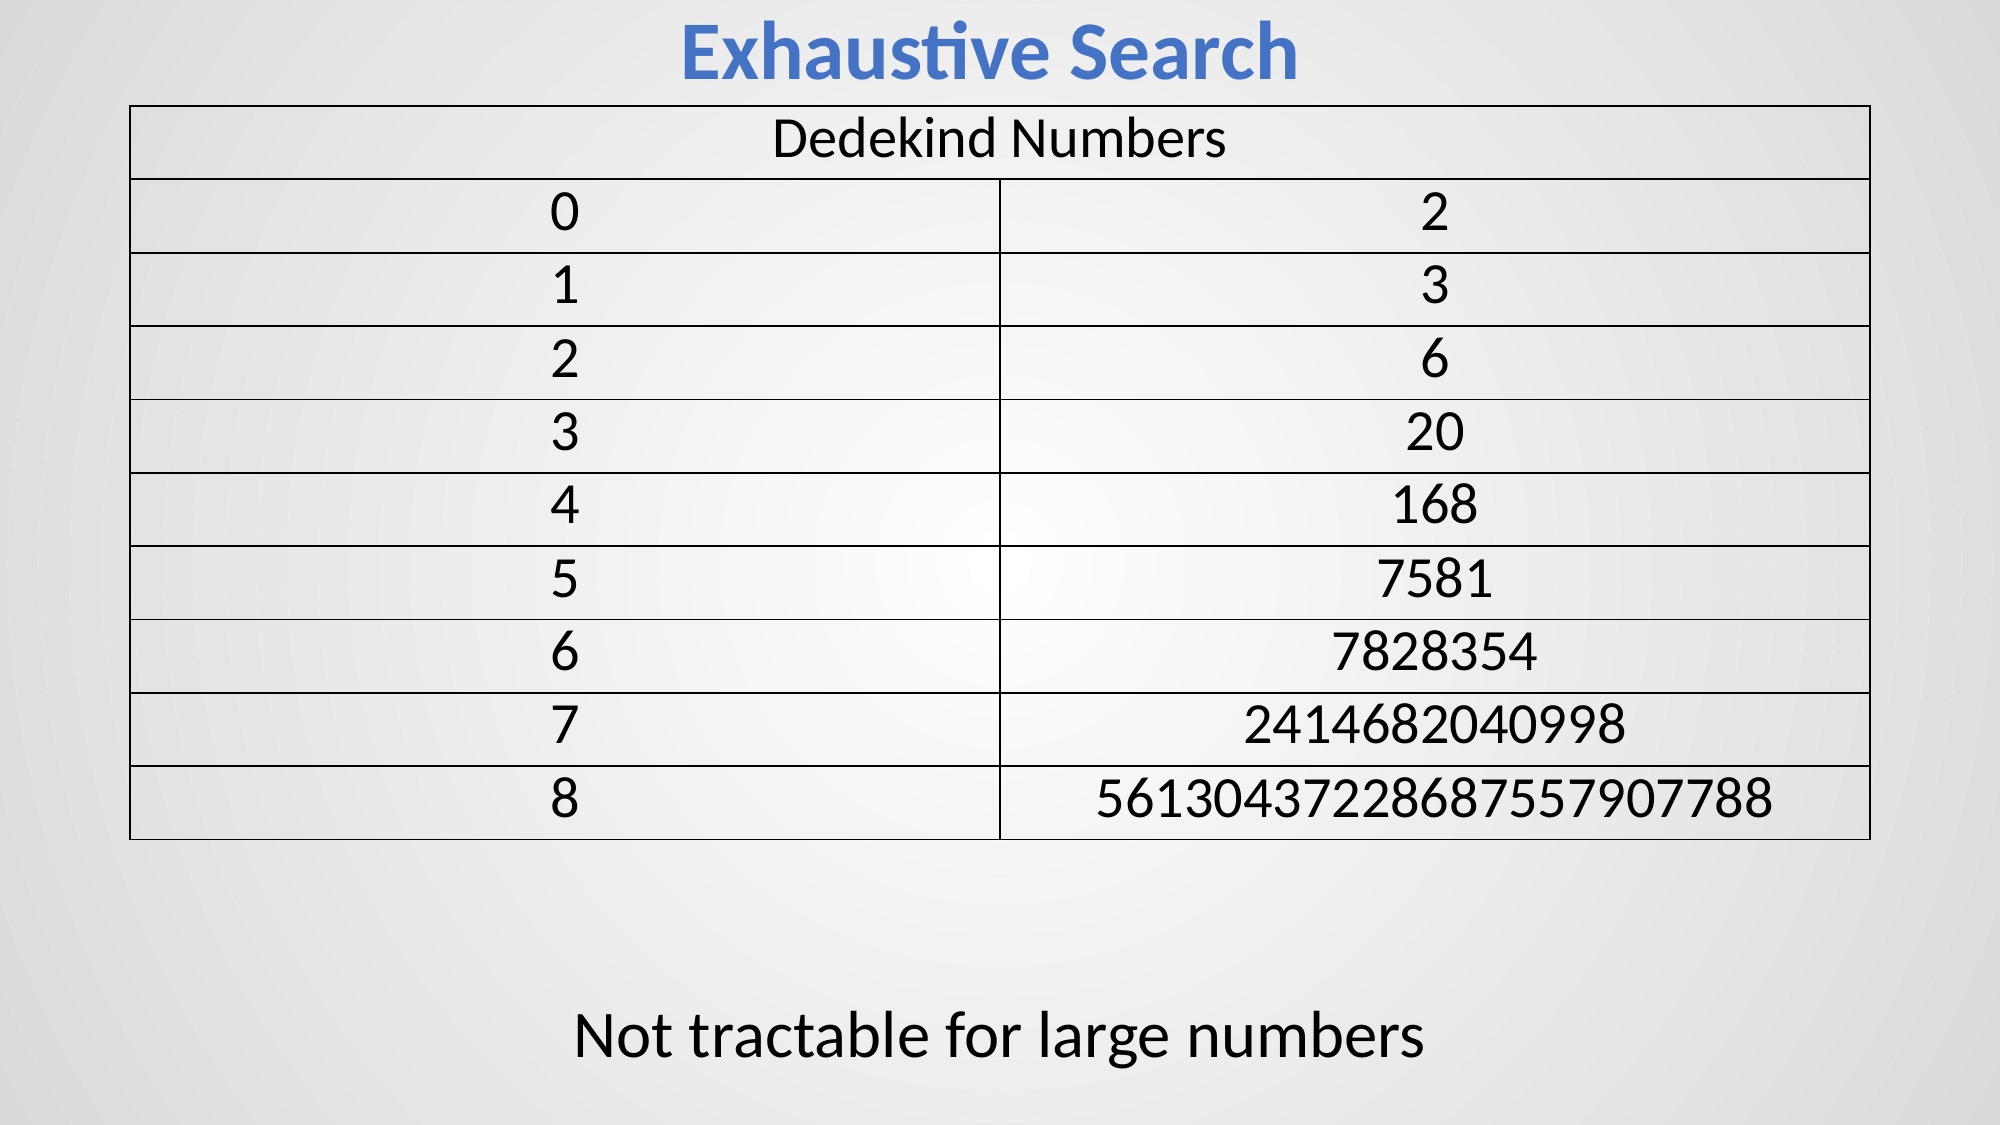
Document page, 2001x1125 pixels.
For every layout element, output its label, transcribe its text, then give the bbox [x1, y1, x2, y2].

table_cell 5 [131, 547, 999, 619]
table_cell 2414682040998 [1001, 694, 1869, 765]
table_cell 7581 [1001, 547, 1869, 619]
table_cell 7828354 [1001, 620, 1869, 692]
table_cell 2 [1001, 180, 1869, 252]
table_cell 3 [1001, 254, 1869, 325]
table_cell 6 [131, 620, 999, 692]
table_cell 6 [1001, 327, 1869, 399]
table_cell 1 [131, 254, 999, 325]
title Exhaustive Search [0, 0, 2000, 106]
table_cell 168 [1001, 474, 1869, 545]
text_box Not tractable for large numbers [558, 983, 1442, 1079]
table_cell 2 [131, 327, 999, 399]
table_cell 4 [131, 474, 999, 545]
table_cell 8 [131, 767, 999, 839]
table_cell 56130437228687557907788 [1001, 767, 1869, 839]
table_header Dedekind Numbers [131, 107, 1869, 178]
table_cell 0 [131, 180, 999, 252]
table_cell 7 [131, 694, 999, 765]
table_cell 20 [1001, 400, 1869, 472]
table_cell 3 [131, 400, 999, 472]
